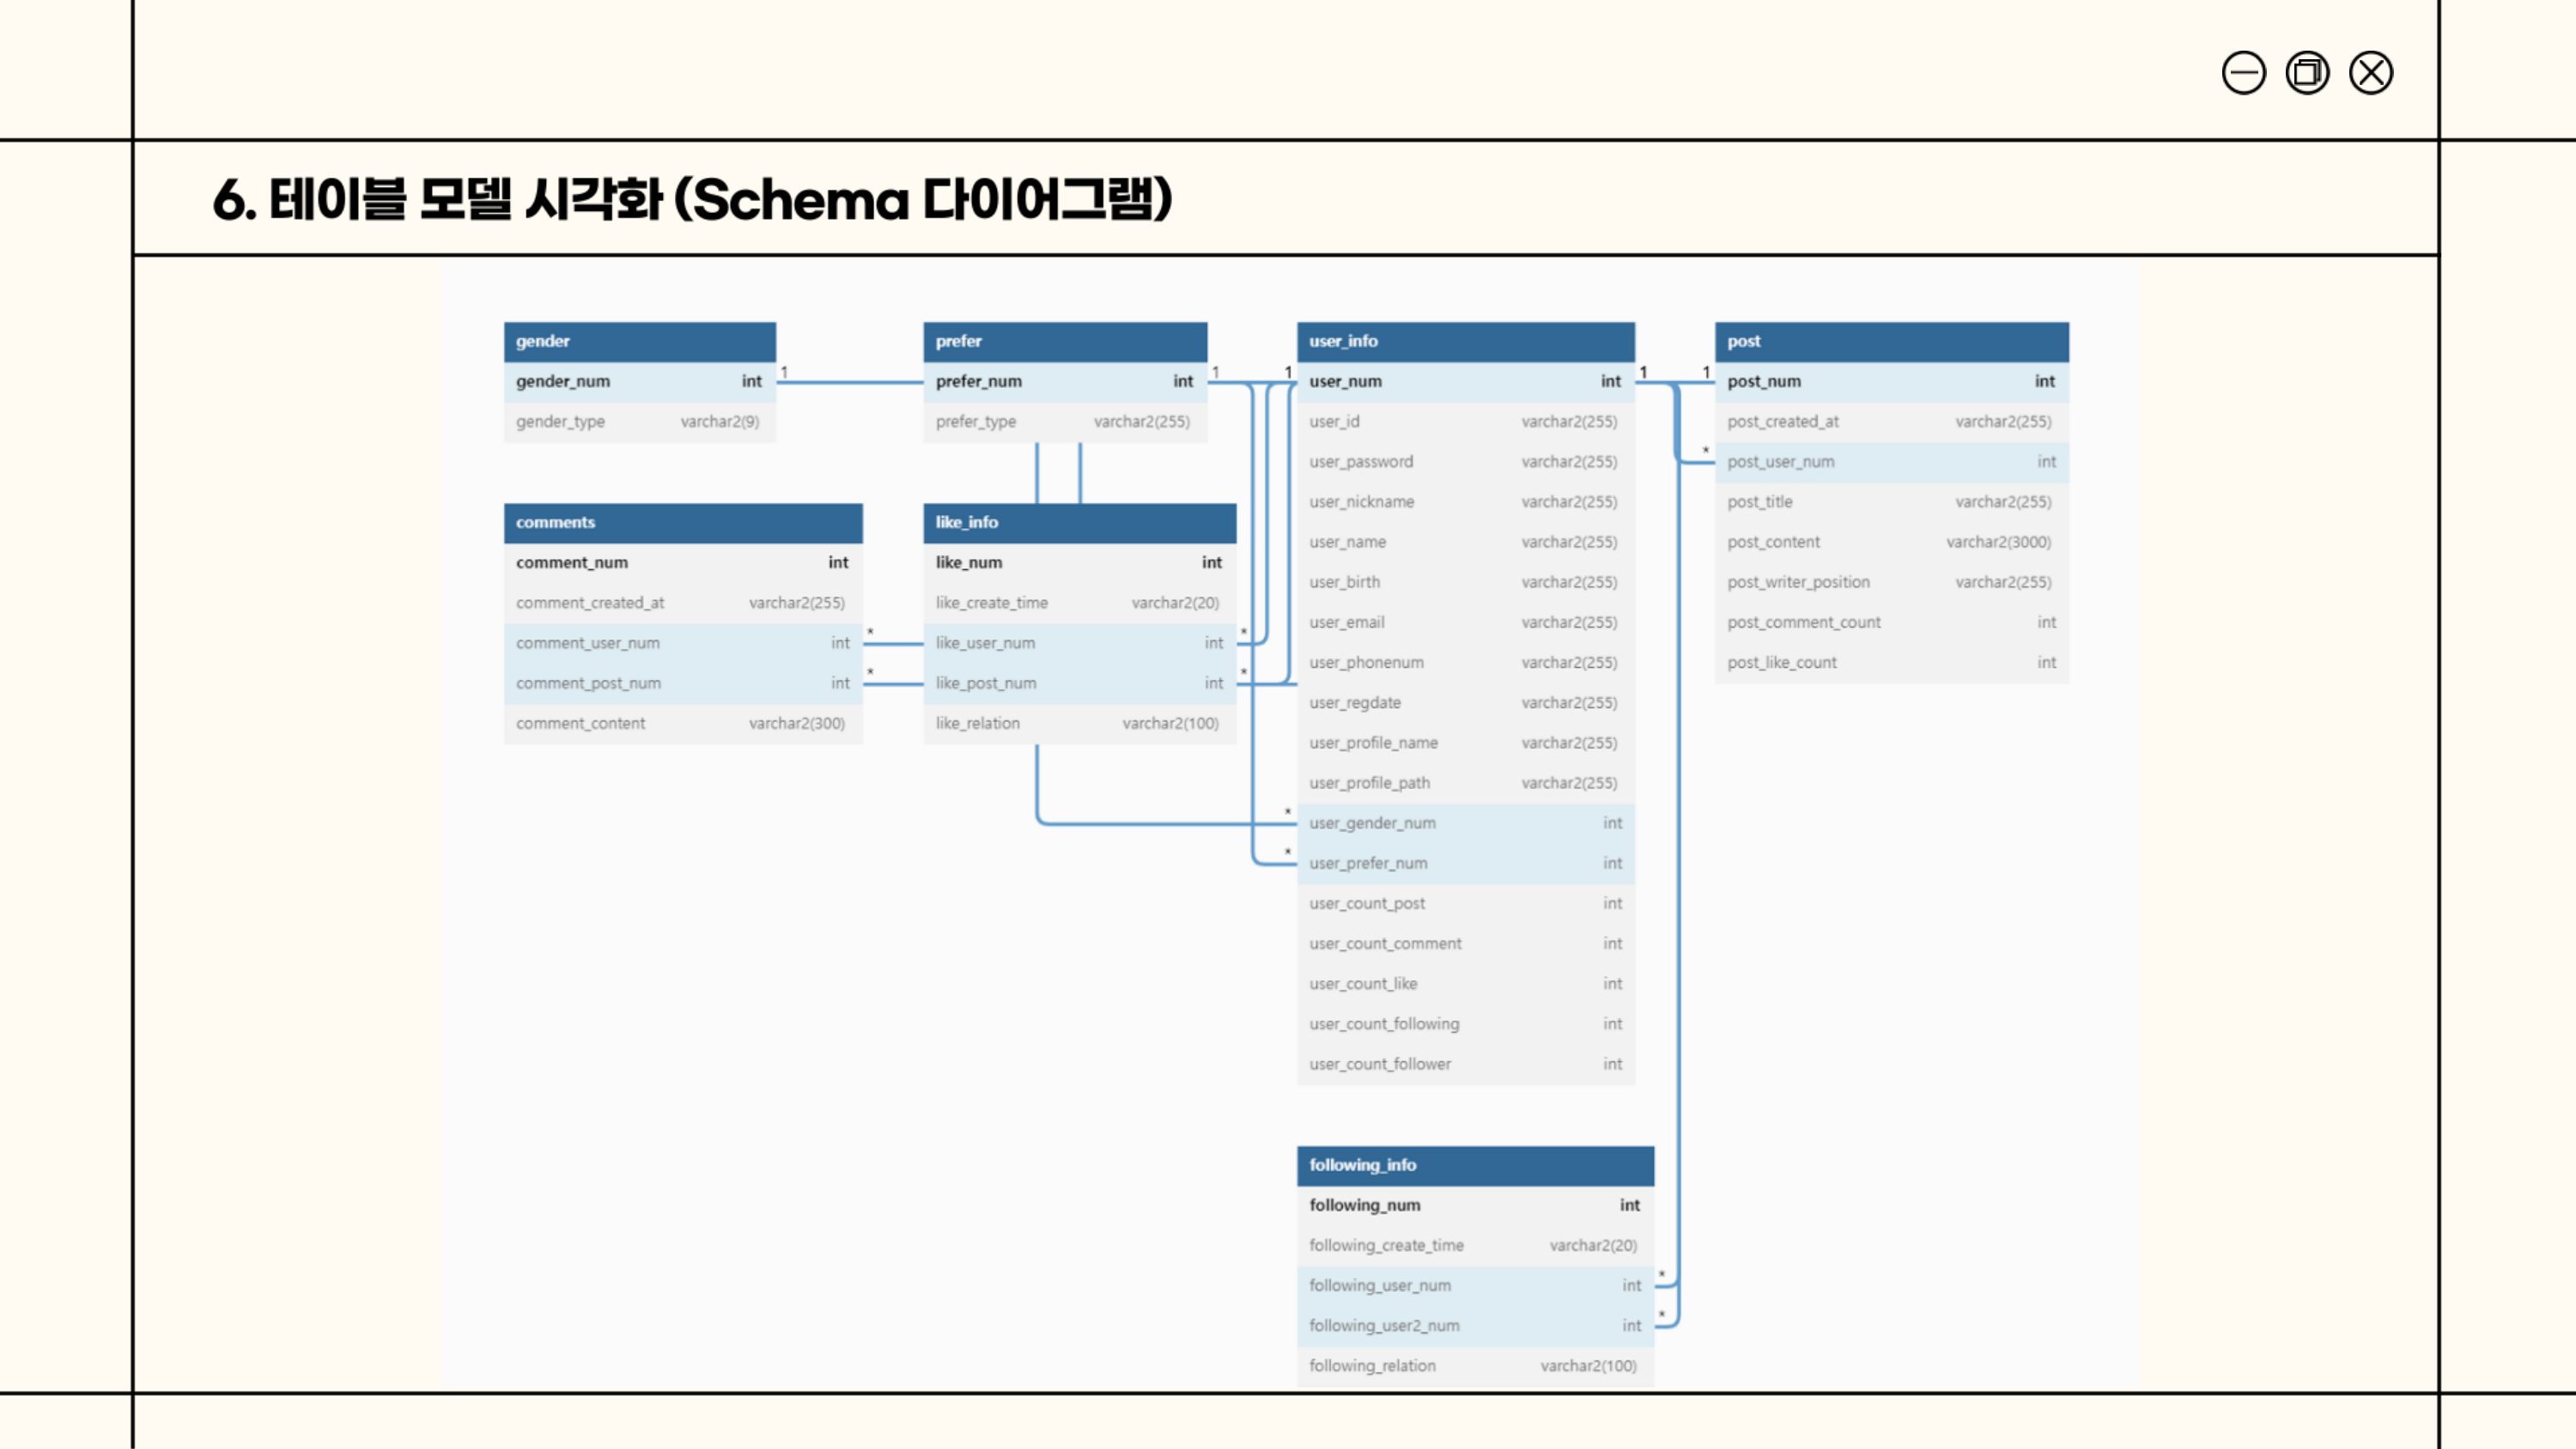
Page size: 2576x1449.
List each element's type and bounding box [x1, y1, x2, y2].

text_box [131, 248, 2441, 263]
picture [2433, 1401, 2445, 1449]
picture [2433, 148, 2445, 718]
text_box [0, 1386, 2576, 1401]
text_box [0, 133, 2576, 148]
picture [2433, 1, 2445, 133]
picture [126, 730, 139, 1386]
text_box [440, 259, 2139, 1387]
text_box [2286, 50, 2330, 95]
text_box [2221, 50, 2267, 95]
picture [2433, 734, 2445, 1386]
picture [126, 0, 139, 133]
text_box [2142, 718, 2576, 734]
picture [204, 161, 1194, 248]
text_box [2349, 50, 2394, 95]
picture [126, 148, 139, 715]
text_box [0, 715, 436, 730]
picture [126, 1401, 139, 1448]
